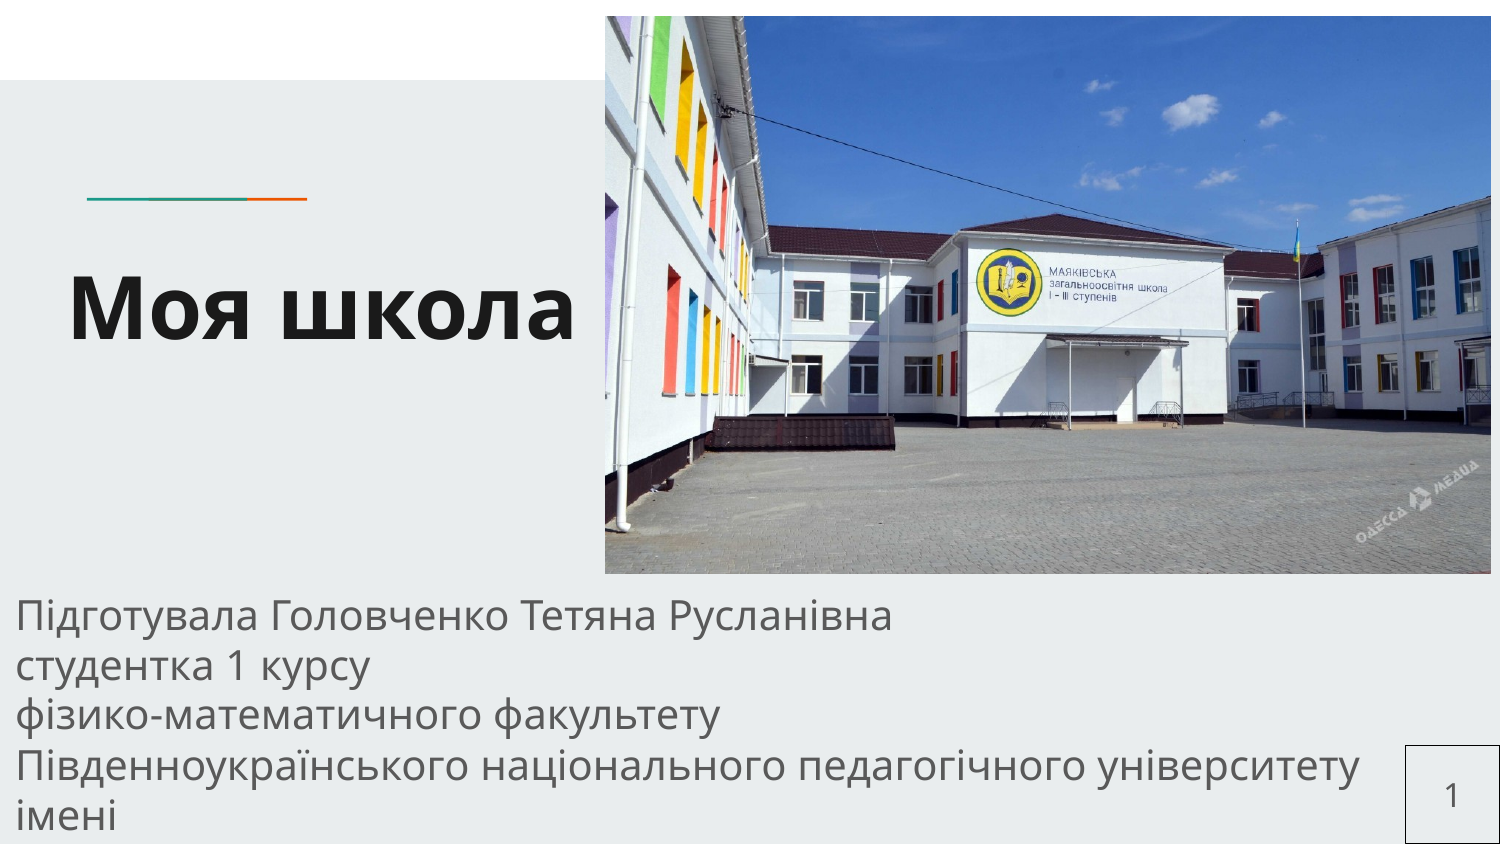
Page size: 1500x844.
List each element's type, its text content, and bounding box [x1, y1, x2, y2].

picture [605, 15, 1491, 574]
subtitle Підготувала Головченко Тетяна Русланівна студентка 1 курсу фізико-математичного факультету Південноукраїнського національного педагогічного університету імені К.Д. Ушинського [0, 573, 1480, 704]
subtitle 1 [1405, 745, 1500, 844]
title Моя школа [51, 236, 600, 573]
